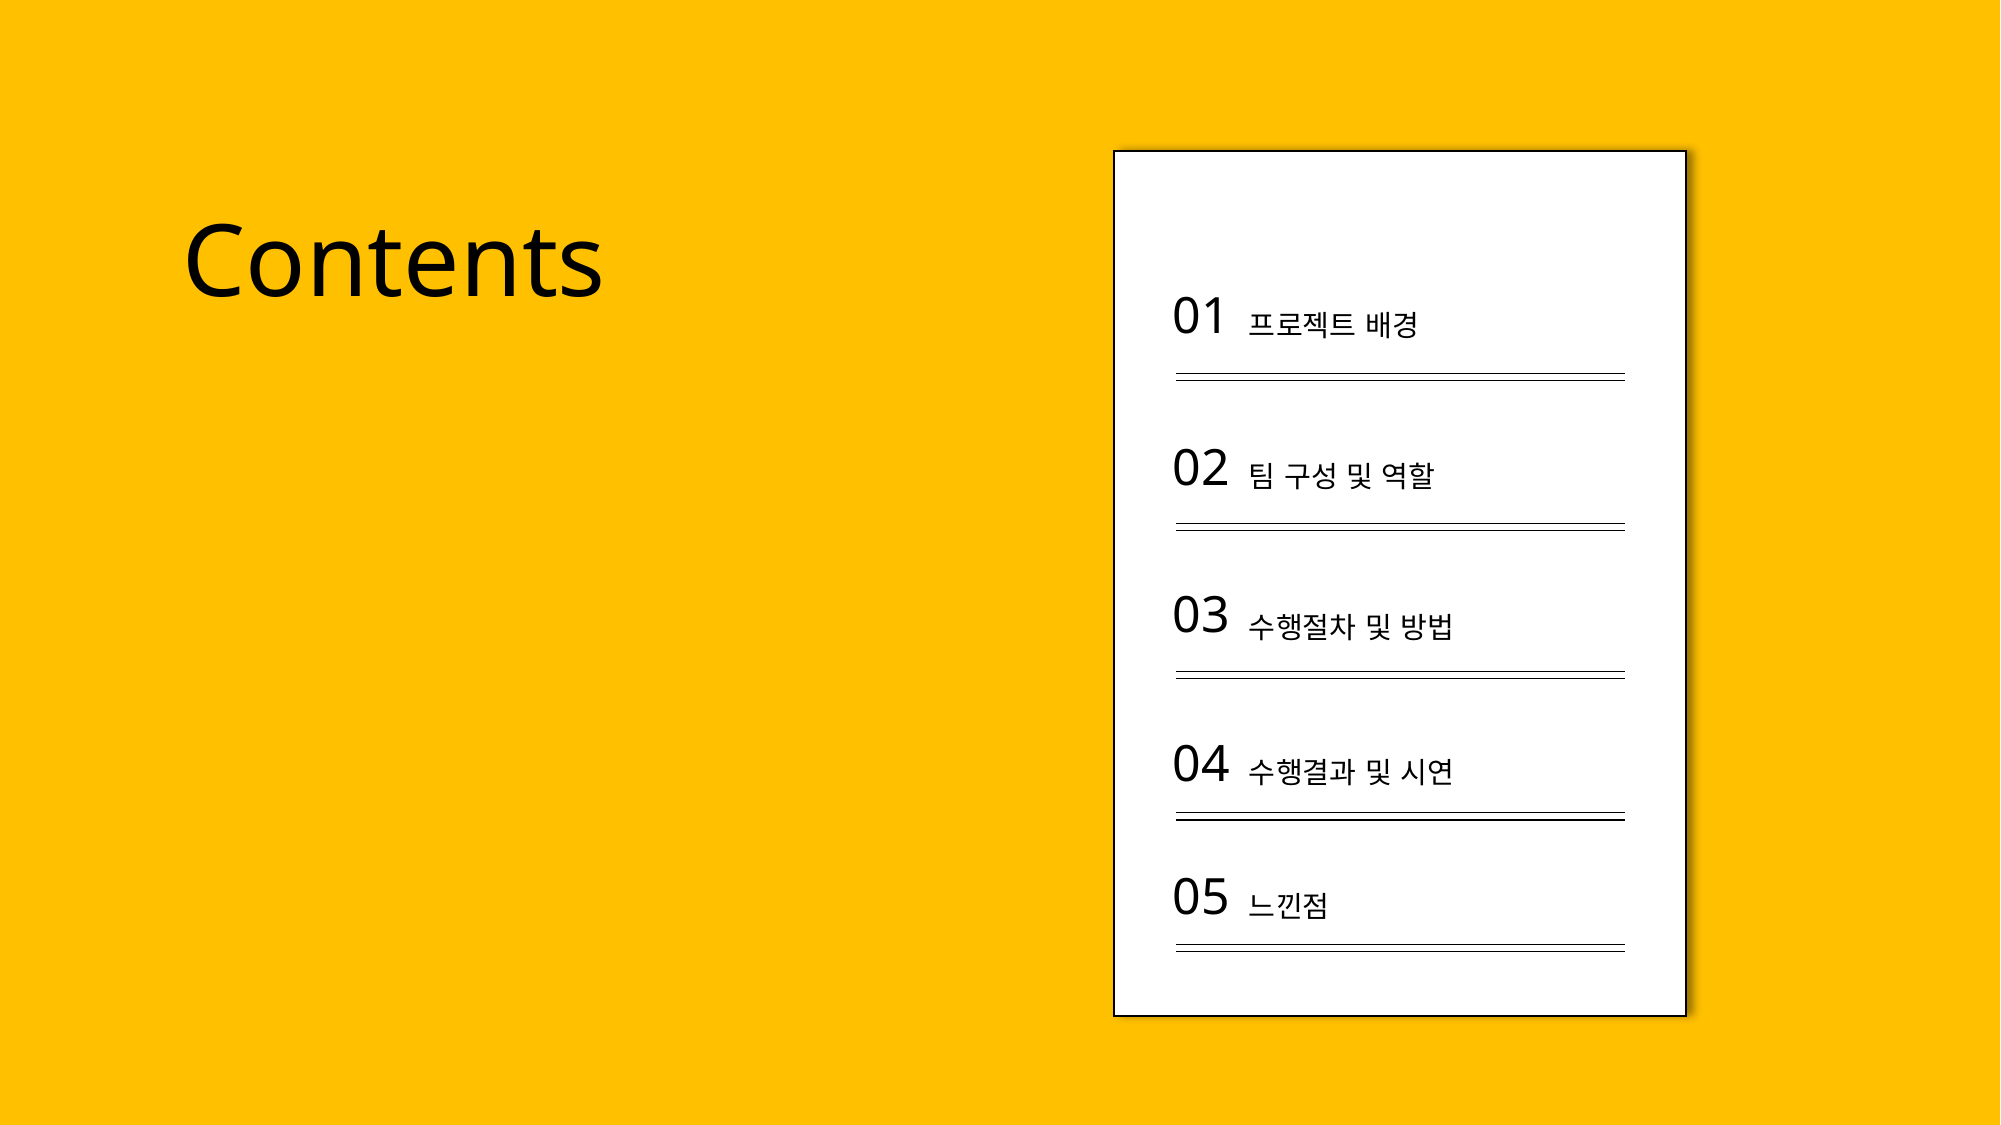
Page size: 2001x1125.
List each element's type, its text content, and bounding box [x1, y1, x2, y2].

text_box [1176, 671, 1625, 679]
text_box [1176, 812, 1625, 820]
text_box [1157, 857, 1780, 933]
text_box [1176, 944, 1625, 952]
text_box [1113, 150, 1687, 1017]
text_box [1176, 523, 1625, 531]
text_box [1157, 276, 1780, 352]
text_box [1157, 574, 1780, 653]
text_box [1157, 427, 1780, 504]
text_box Contents [167, 188, 622, 324]
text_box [1157, 723, 1780, 800]
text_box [1176, 373, 1625, 381]
